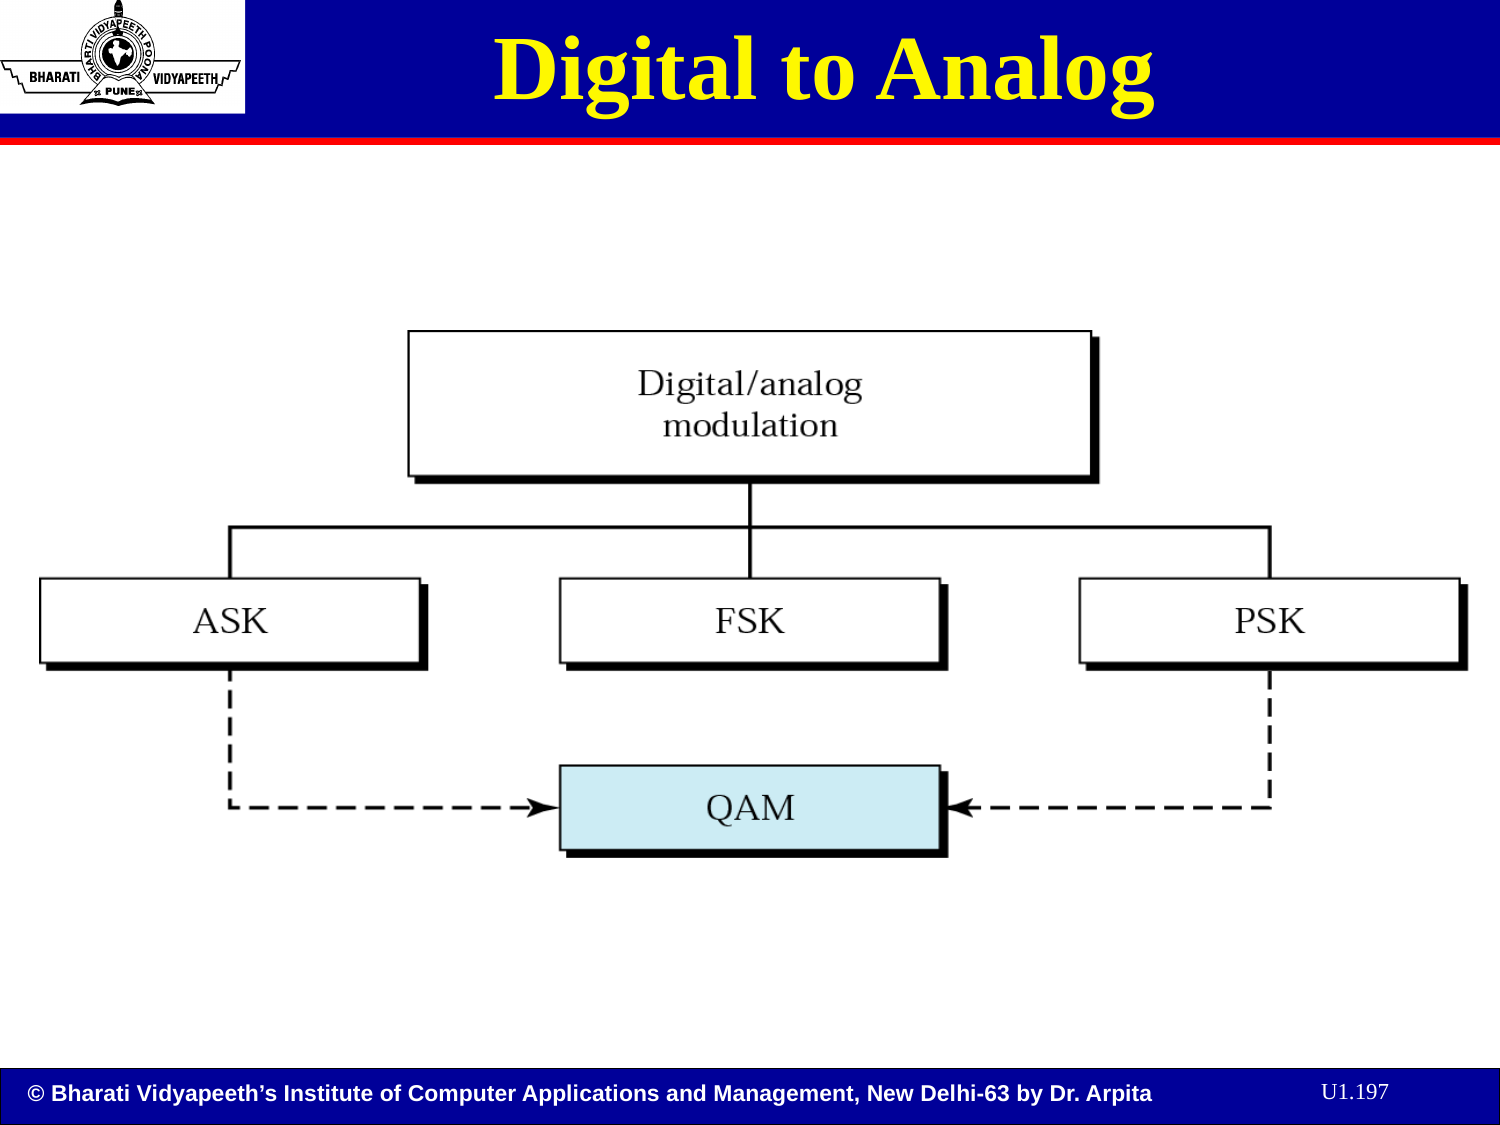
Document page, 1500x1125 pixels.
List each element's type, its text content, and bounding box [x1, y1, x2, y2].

title Digital to Analog [150, 0, 1500, 188]
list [39, 330, 1469, 860]
picture [0, 0, 150, 106]
